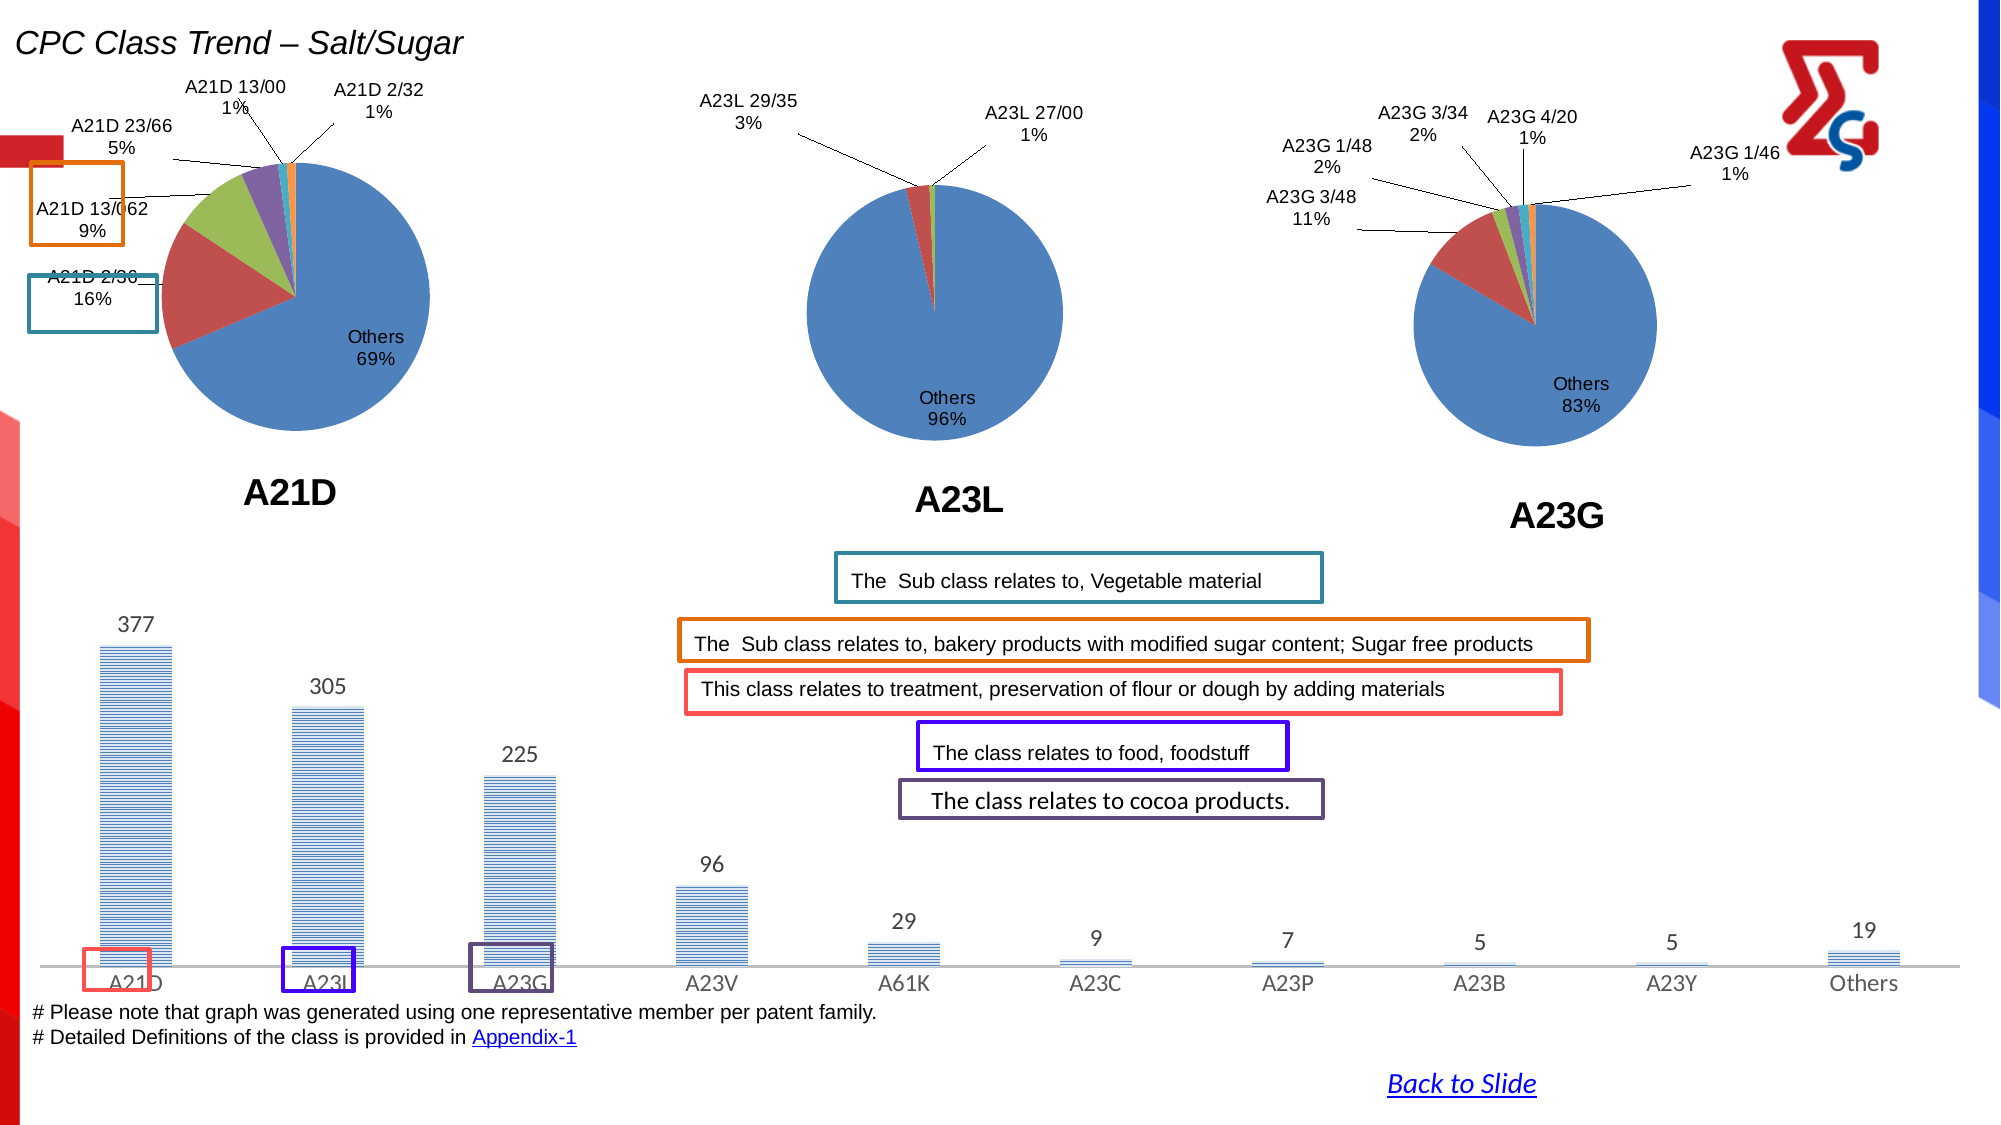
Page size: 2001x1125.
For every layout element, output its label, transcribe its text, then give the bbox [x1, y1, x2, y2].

text_box Back to Slide [1372, 1057, 1557, 1107]
text_box CPC Class Trend – Salt/Sugar [0, 14, 1461, 70]
chart [672, 70, 1236, 533]
text_box The Sub class relates to, Vegetable material [834, 551, 1324, 604]
picture [0, 0, 2000, 613]
picture [0, 1006, 2000, 1125]
chart [36, 75, 633, 534]
text_box [27, 273, 31, 334]
chart [1261, 92, 1862, 549]
text_box # Please note that graph was generated using one representative member per patent family. # Detailed Definitions of the class is provided in Appendix-1 [18, 1017, 1373, 1082]
chart [0, 613, 2000, 1006]
